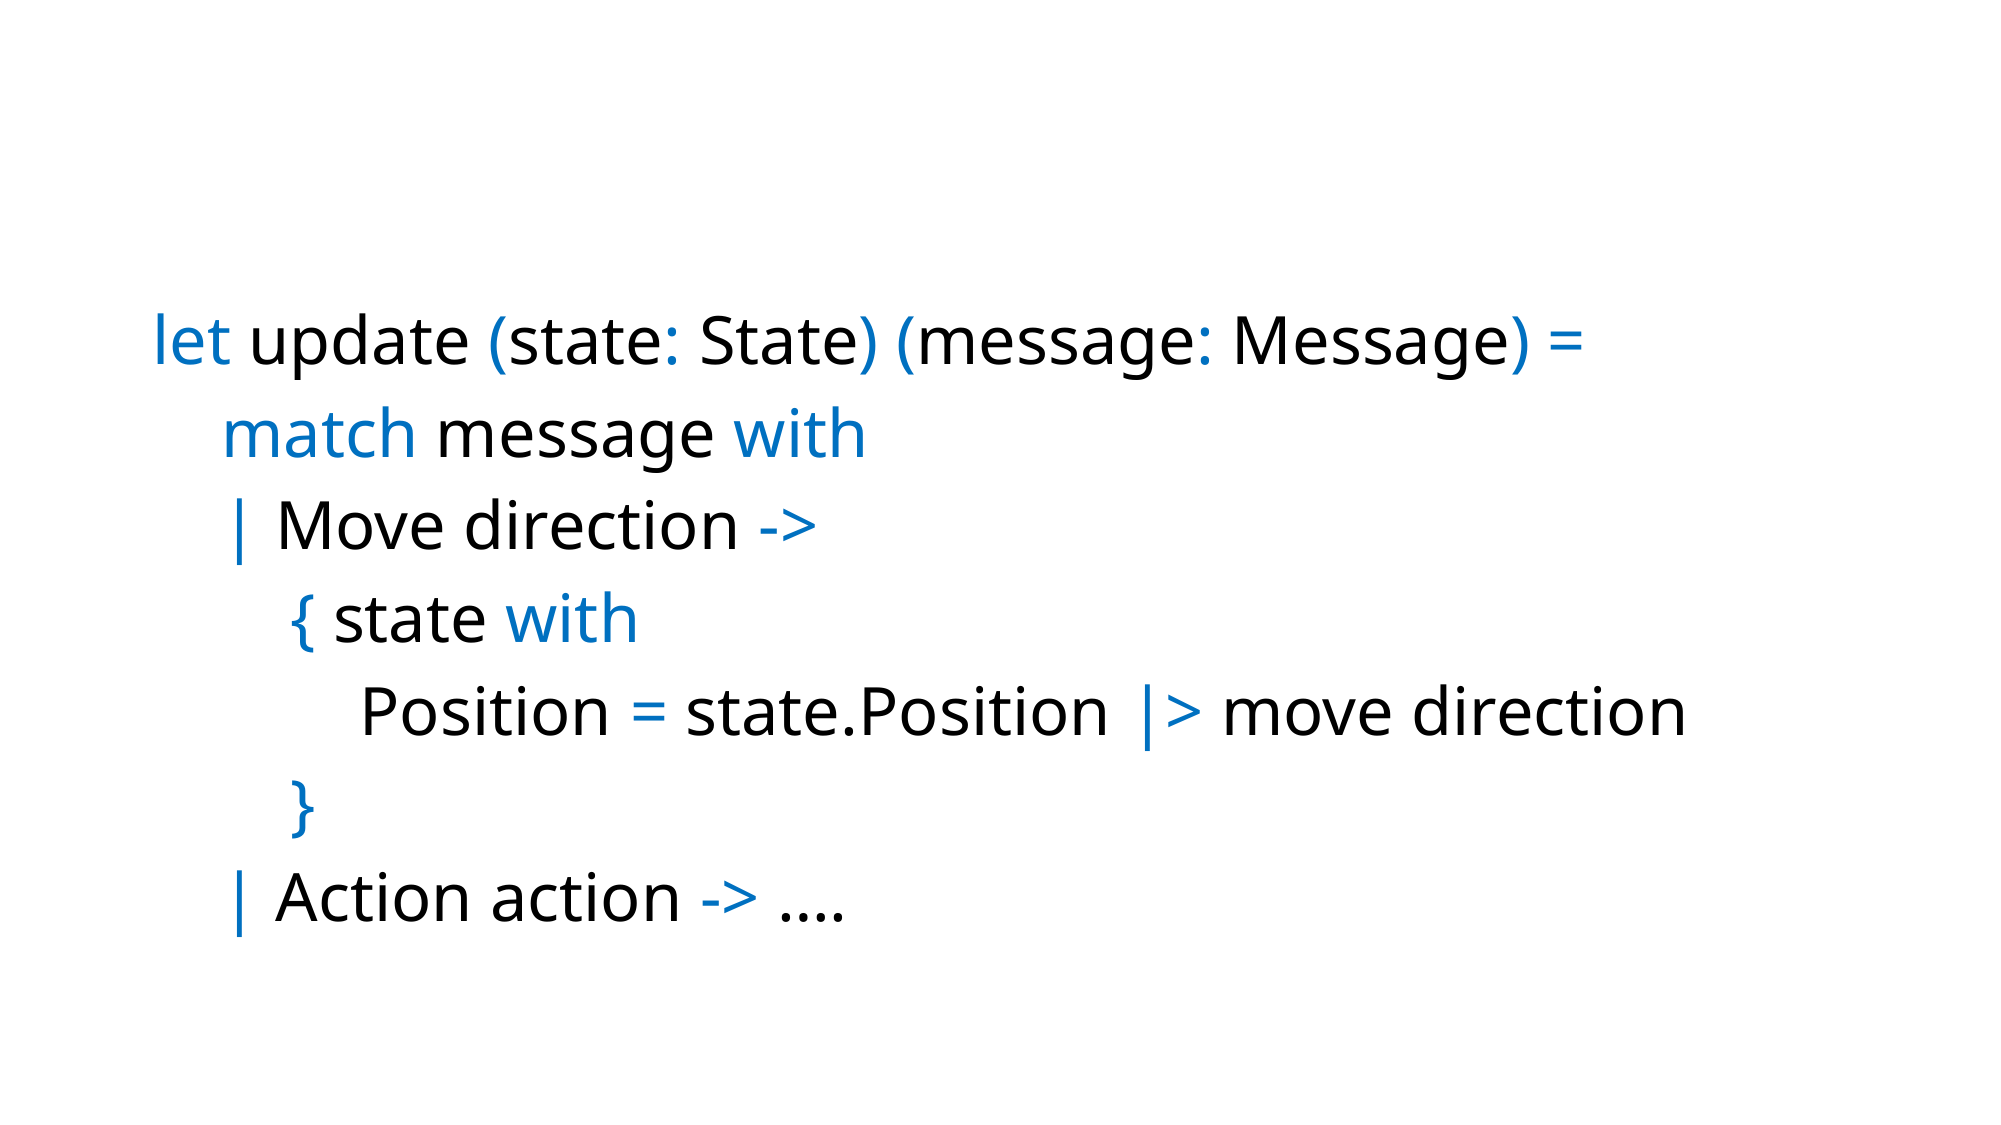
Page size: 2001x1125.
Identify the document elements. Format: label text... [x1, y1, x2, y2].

list let update (state: State) (message: Message) = match message with | Move direction -> { state with Position = state.Position |> move direction } | Action action -> …. [137, 299, 1863, 1014]
